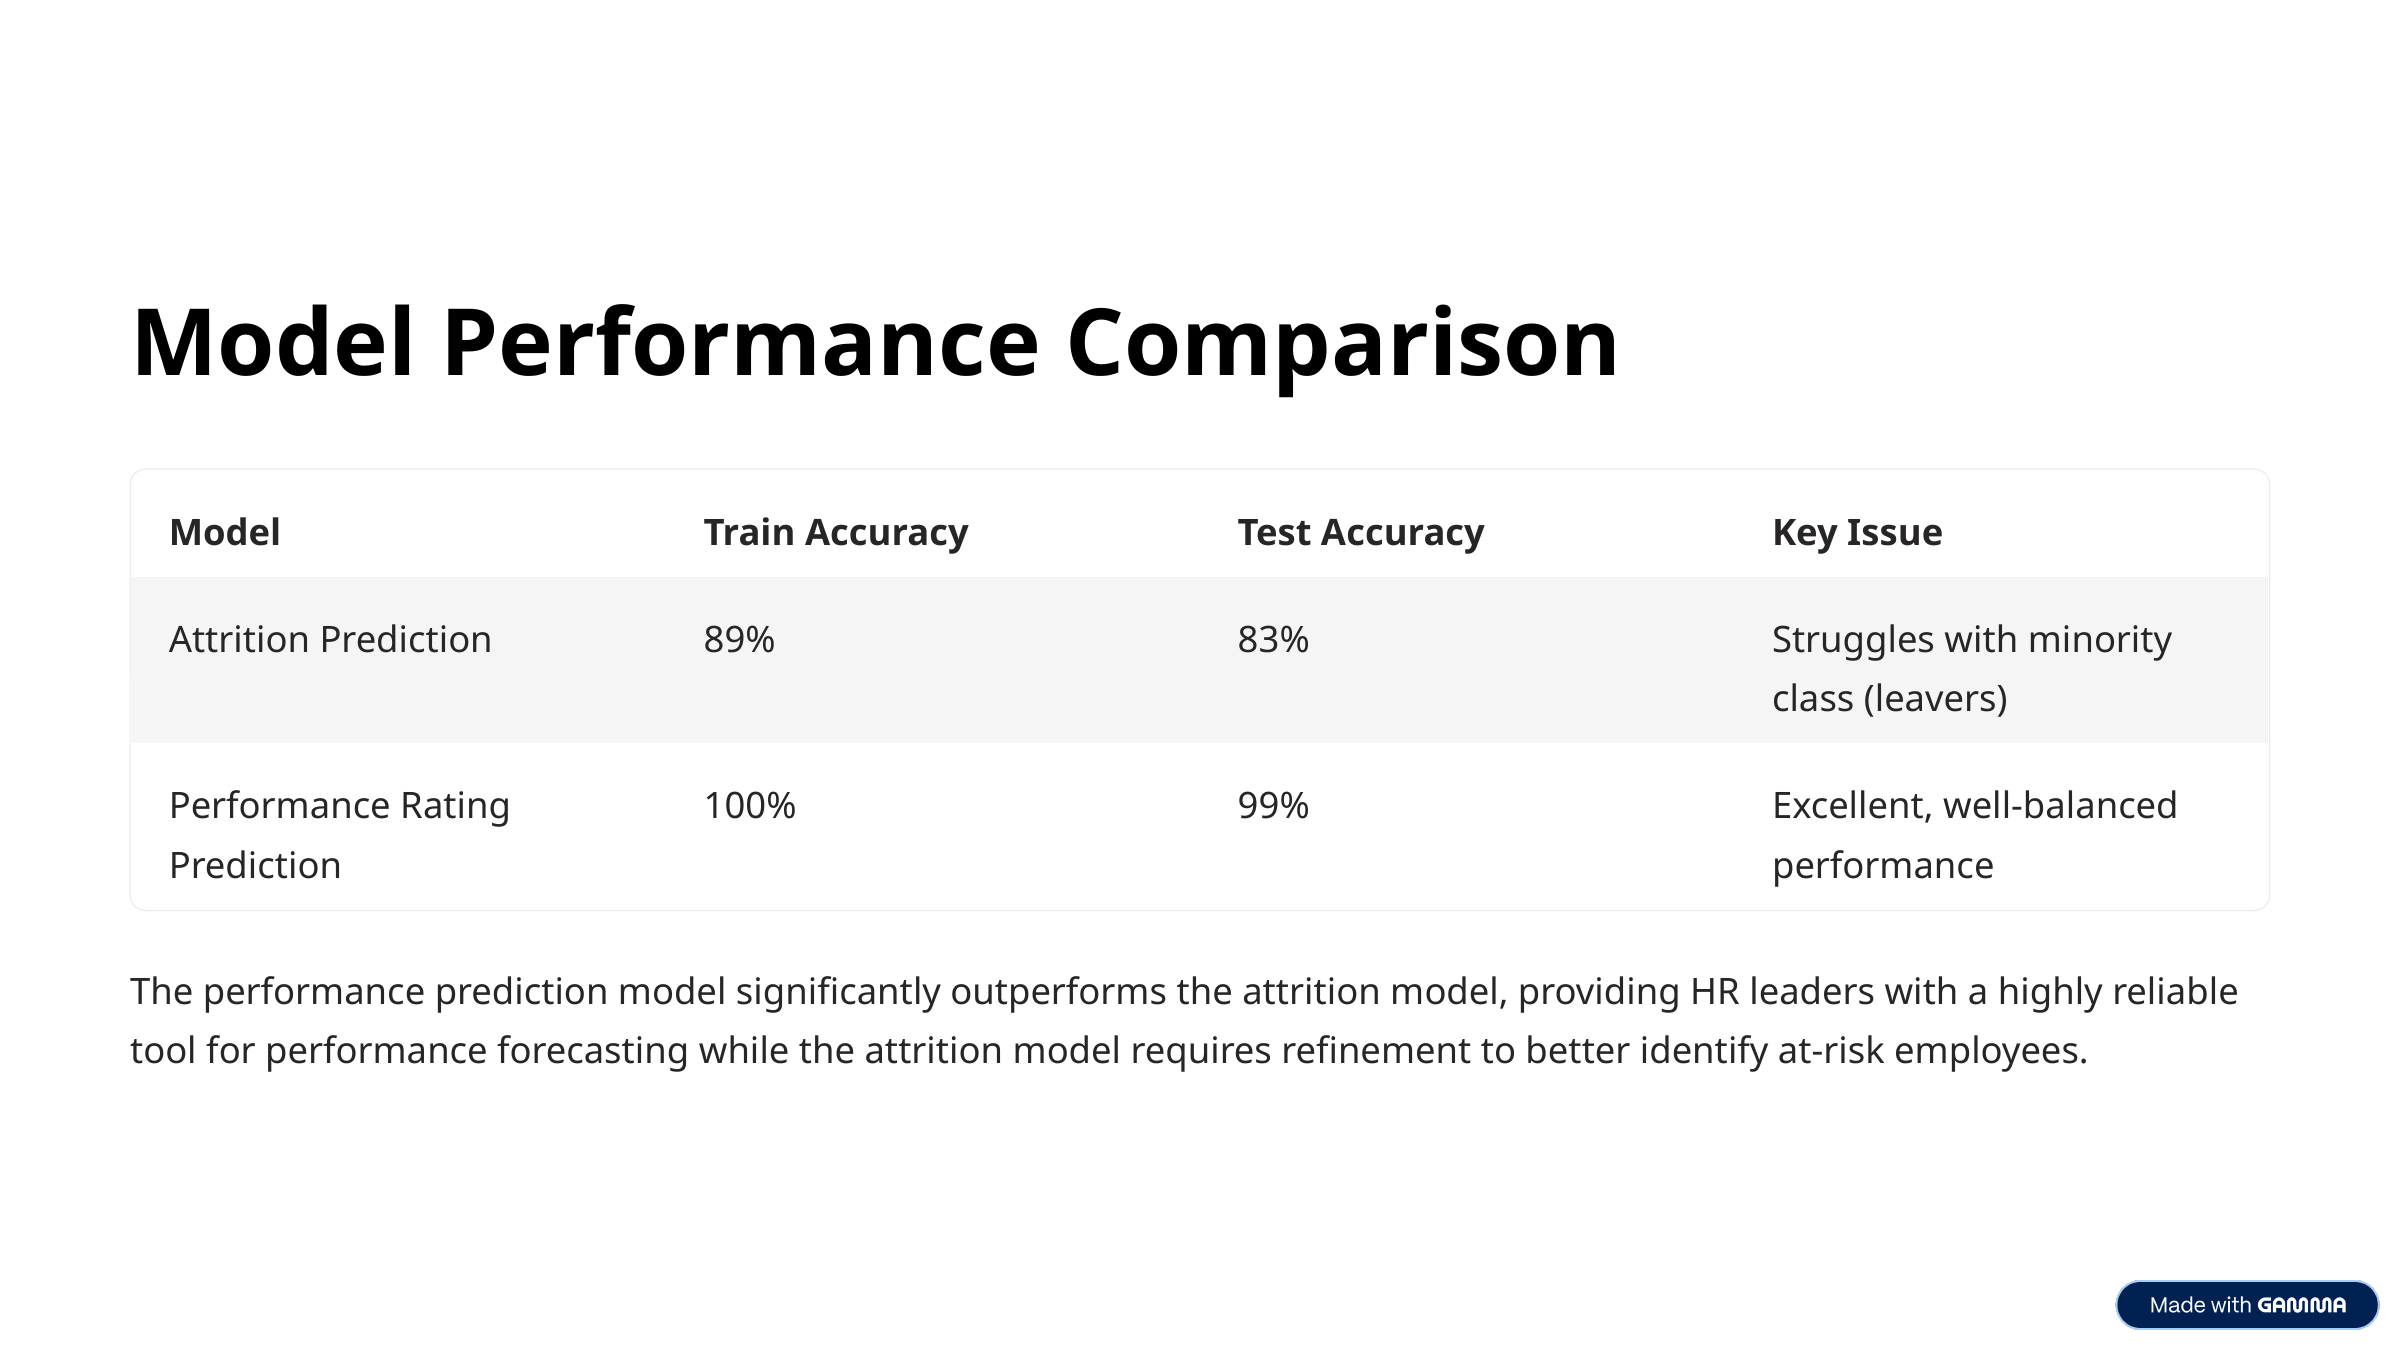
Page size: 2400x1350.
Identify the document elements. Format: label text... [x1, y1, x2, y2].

text_box Struggles with minority class (leavers) [1772, 600, 2232, 720]
picture [2106, 1271, 2389, 1339]
text_box [131, 577, 2269, 743]
text_box Model [168, 493, 628, 554]
text_box Test Accuracy [1237, 493, 1697, 554]
text_box Excellent, well-balanced performance [1772, 766, 2232, 886]
text_box [131, 743, 2269, 910]
text_box 83% [1237, 600, 1697, 661]
text_box [131, 470, 2269, 577]
text_box Model Performance Comparison [130, 278, 1604, 395]
text_box 100% [703, 766, 1163, 827]
text_box Attrition Prediction [168, 600, 628, 661]
text_box Performance Rating Prediction [168, 766, 628, 886]
text_box 89% [703, 600, 1163, 661]
text_box Train Accuracy [703, 493, 1163, 554]
text_box 99% [1237, 766, 1697, 827]
text_box The performance prediction model significantly outperforms the attrition model, providing HR leaders with a highly reliable tool for performance forecasting while the attrition model requires refinement to better identify at-risk employees. [130, 952, 2270, 1072]
text_box Key Issue [1772, 493, 2232, 554]
